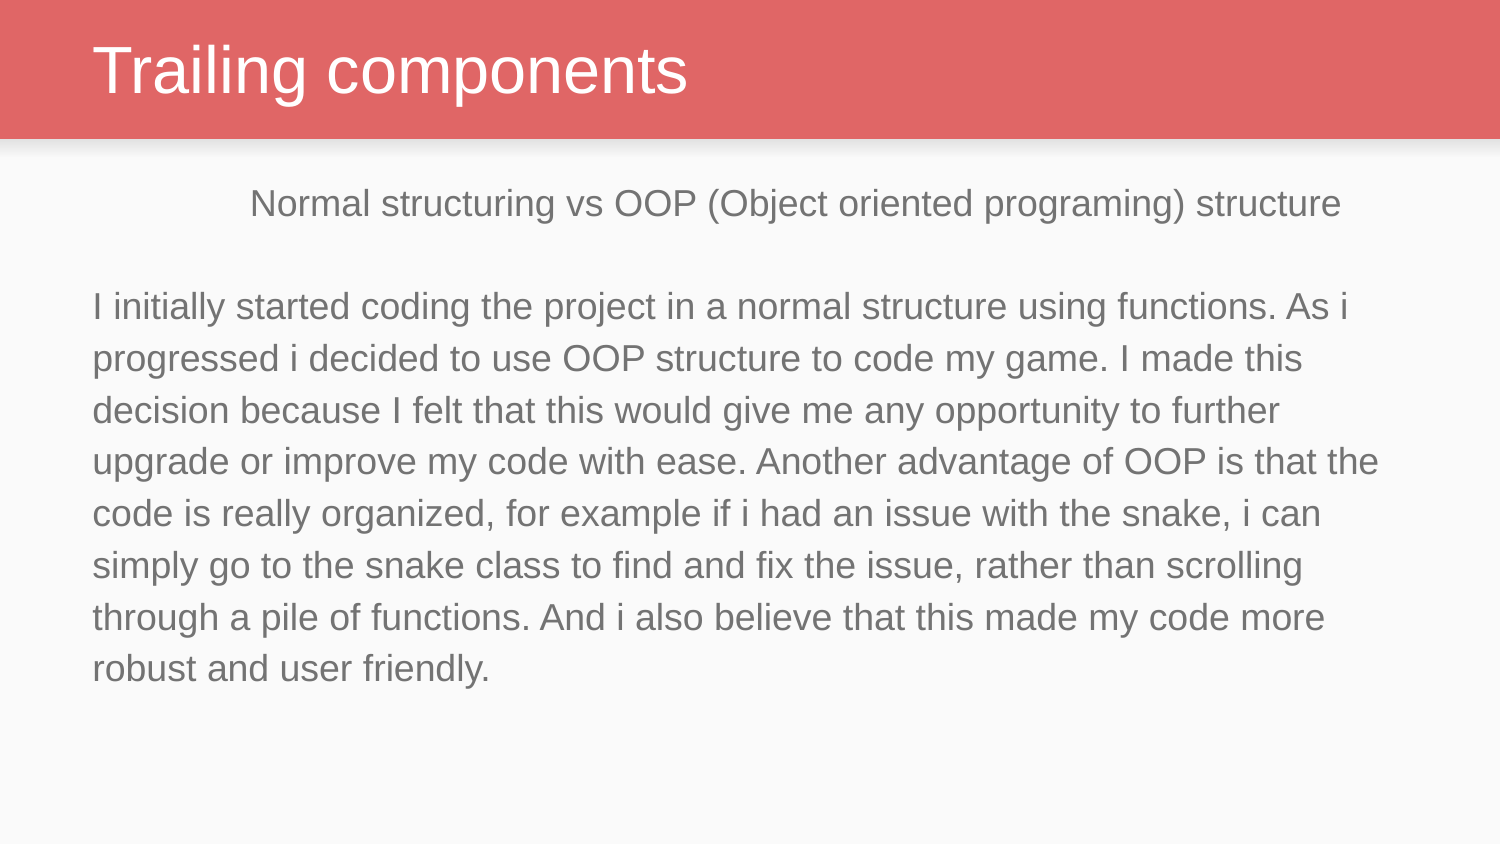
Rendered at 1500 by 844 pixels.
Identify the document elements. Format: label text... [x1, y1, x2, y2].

list Normal structuring vs OOP (Object oriented programing) structure I initially started coding the project in a normal structure using functions. As i progressed i decided to use OOP structure to code my game. I made this decision because I felt that this would give me any opportunity to further upgrade or improve my code with ease. Another advantage of OOP is that the code is really organized, for example if i had an issue with the snake, i can simply go to the snake class to find and fix the issue, rather than scrolling through a pile of functions. And i also believe that this made my code more robust and user friendly. [77, 156, 1427, 760]
title Trailing components [77, 0, 1427, 123]
